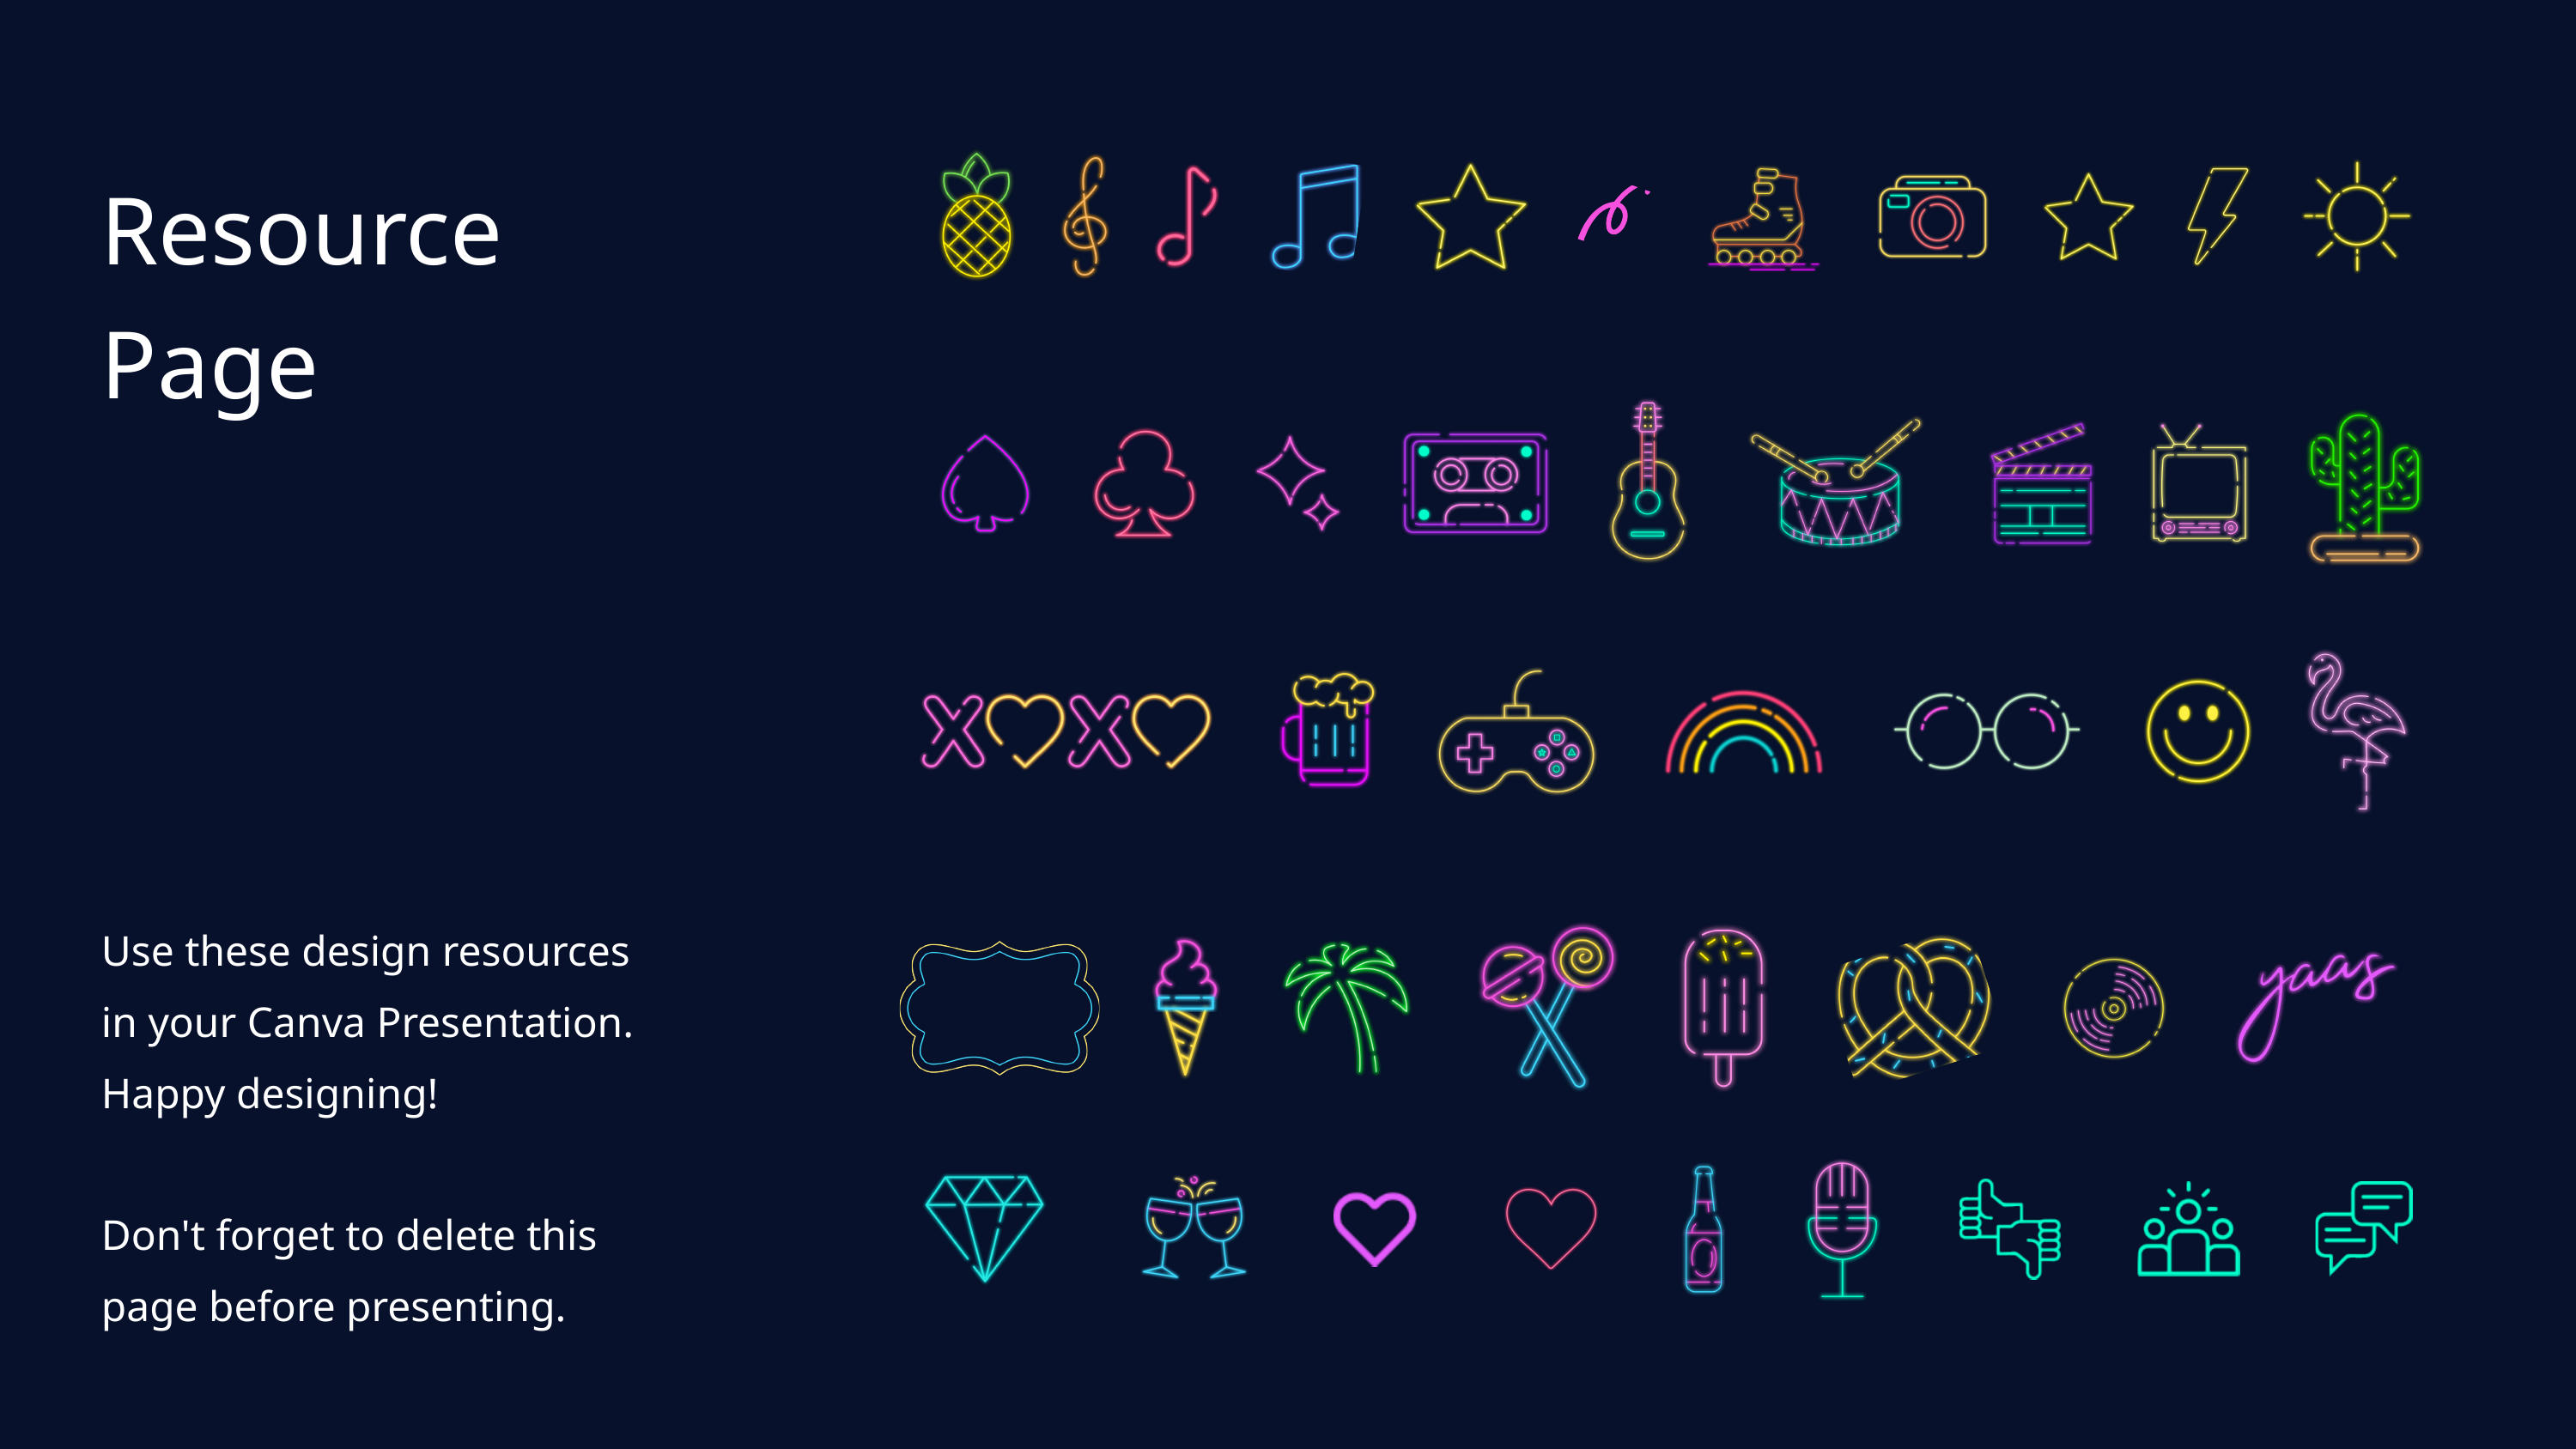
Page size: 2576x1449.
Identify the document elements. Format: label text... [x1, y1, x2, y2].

text_box [912, 1165, 1056, 1294]
text_box [2035, 164, 2143, 269]
text_box [1150, 156, 1224, 276]
text_box [1681, 1153, 1726, 1306]
text_box [1959, 1179, 2063, 1280]
text_box [1875, 686, 2099, 777]
text_box [1389, 423, 1562, 543]
text_box [1980, 410, 2102, 556]
text_box [1650, 682, 1838, 781]
text_box [2315, 1181, 2413, 1276]
text_box [1697, 158, 1831, 275]
text_box [1058, 144, 1112, 288]
text_box [2298, 400, 2432, 567]
text_box Use these design resources in your Canva Presentation. Happy designing! Don't forget to delete this page before presenting. [100, 903, 716, 1331]
text_box [2298, 637, 2416, 826]
text_box [2136, 670, 2260, 793]
text_box [2293, 150, 2421, 282]
text_box [1495, 1180, 1607, 1277]
text_box [1272, 930, 1421, 1087]
text_box [1146, 933, 1225, 1083]
text_box [2137, 1181, 2240, 1276]
text_box [1800, 1153, 1885, 1306]
text_box [1405, 153, 1538, 280]
text_box [1420, 658, 1613, 805]
text_box [933, 146, 1020, 288]
text_box [2221, 942, 2413, 1075]
text_box [1273, 668, 1382, 795]
text_box [2143, 413, 2256, 554]
text_box [1734, 412, 1938, 555]
text_box [1575, 173, 1660, 260]
text_box [900, 687, 1235, 777]
text_box Resource Page [100, 149, 814, 417]
text_box [899, 941, 1100, 1076]
text_box [1674, 912, 1772, 1105]
text_box [1248, 426, 1348, 541]
text_box [1334, 1191, 1421, 1267]
text_box [928, 425, 1039, 542]
text_box [2181, 158, 2255, 275]
text_box [1261, 153, 1368, 280]
text_box [1130, 1172, 1259, 1287]
text_box [2054, 949, 2174, 1069]
text_box [1604, 391, 1692, 575]
text_box [1868, 167, 1997, 265]
text_box [1819, 924, 2008, 1093]
text_box [1081, 419, 1206, 548]
text_box [1467, 918, 1628, 1099]
